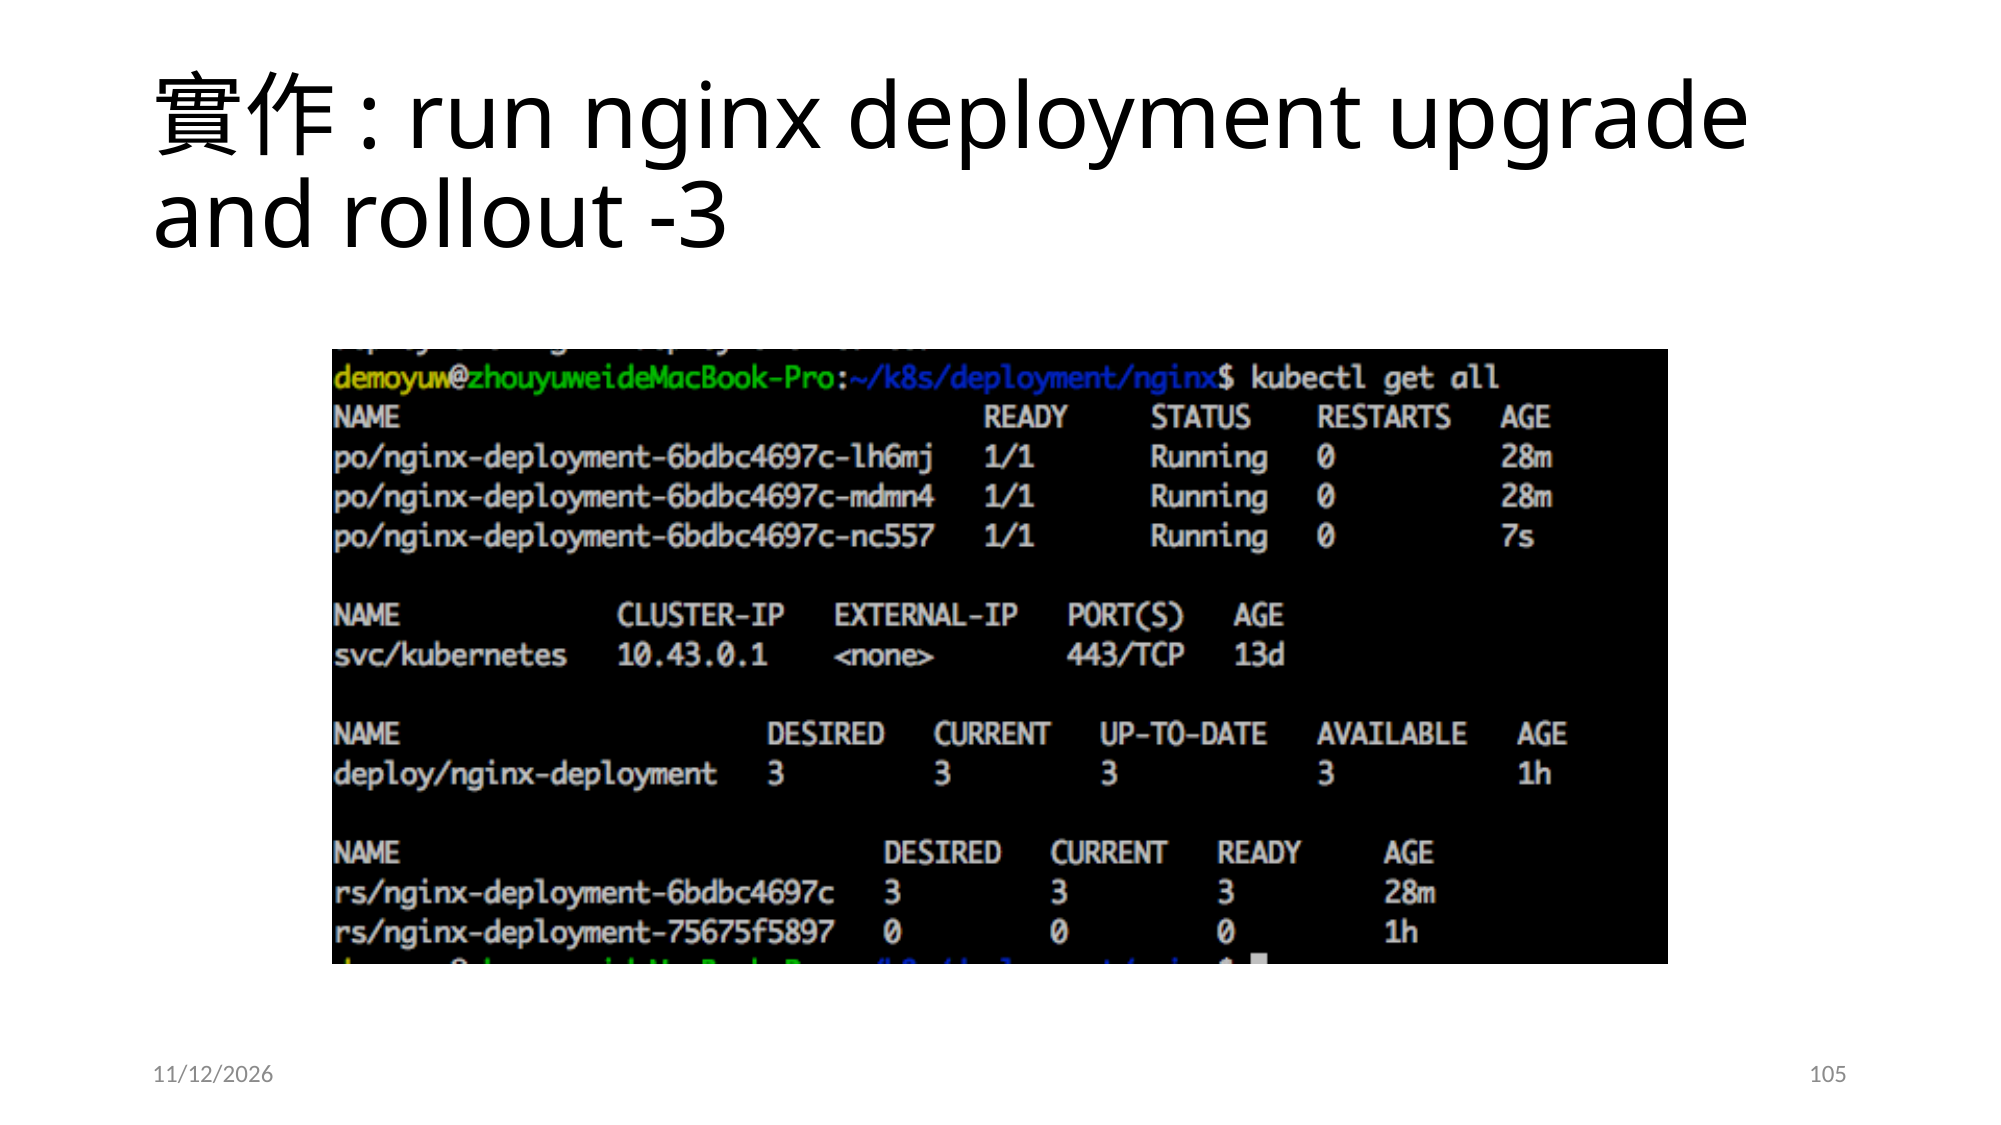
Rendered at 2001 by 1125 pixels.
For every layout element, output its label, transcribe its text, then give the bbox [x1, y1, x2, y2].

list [332, 349, 1668, 964]
slide_number 105 [1412, 1042, 1863, 1103]
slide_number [137, 1042, 588, 1103]
title 實作: run nginx deployment upgrade and rollout -3 [137, 59, 1863, 278]
